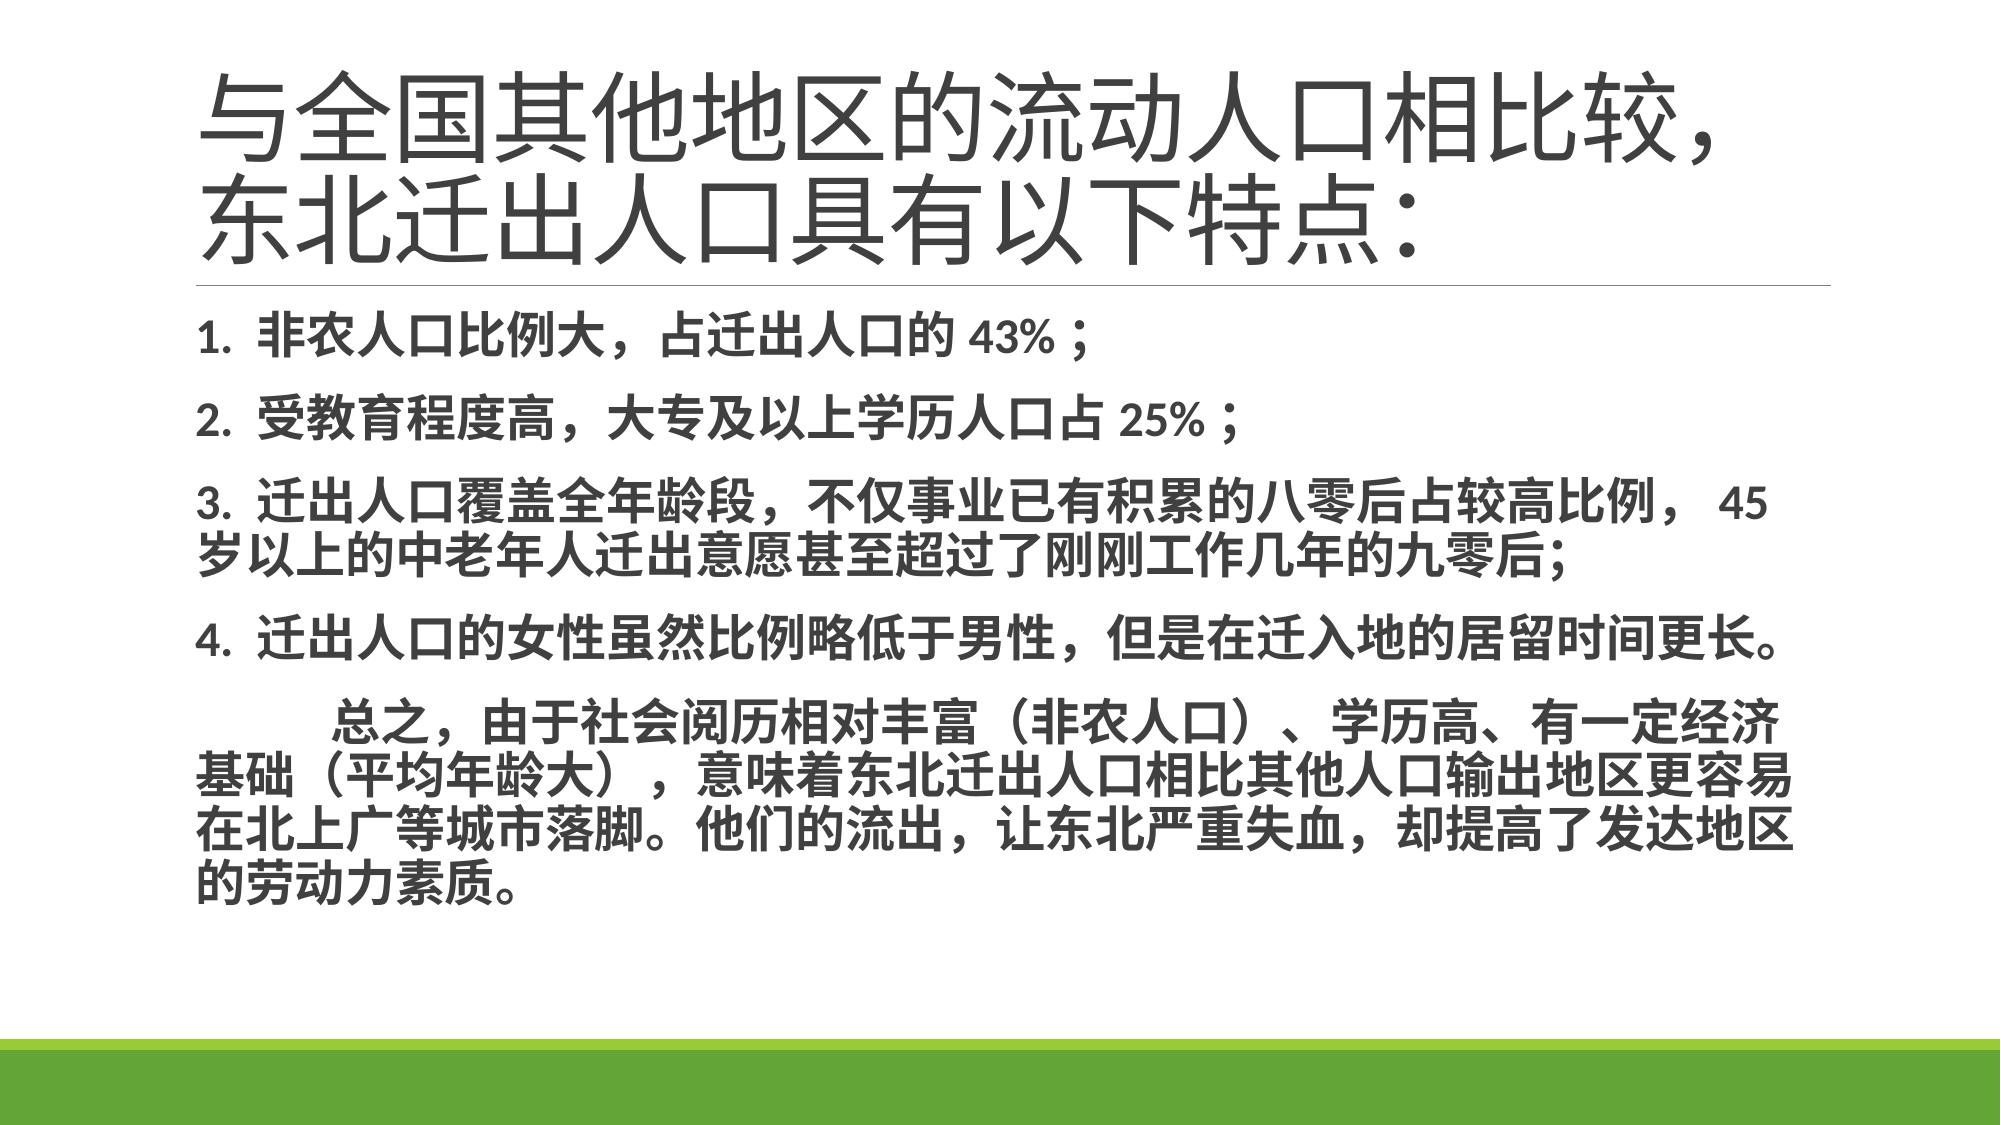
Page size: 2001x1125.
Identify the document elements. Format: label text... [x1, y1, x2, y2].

list 1. 非农人口比例大，占迁出人口的43%； 2. 受教育程度高，大专及以上学历人口占25%； 3. 迁出人口覆盖全年龄段，不仅事业已有积累的八零后占较高比例，45岁以上的中老年人迁出意愿甚至超过了刚刚工作几年的九零后； 4. 迁出人口的女性虽然比例略低于男性，但是在迁入地的居留时间更长。 总之，由于社会阅历相对丰富（非农人口）、学历高、有一定经济基础（平均年龄大），意味着东北迁出人口相比其他人口输出地区更容易在北上广等城市落脚。他们的流出，让东北严重失血，却提高了发达地区的劳动力素质。 [180, 302, 1830, 963]
title 与全国其他地区的流动人口相比较，东北迁出人口具有以下特点： [180, 47, 1830, 285]
